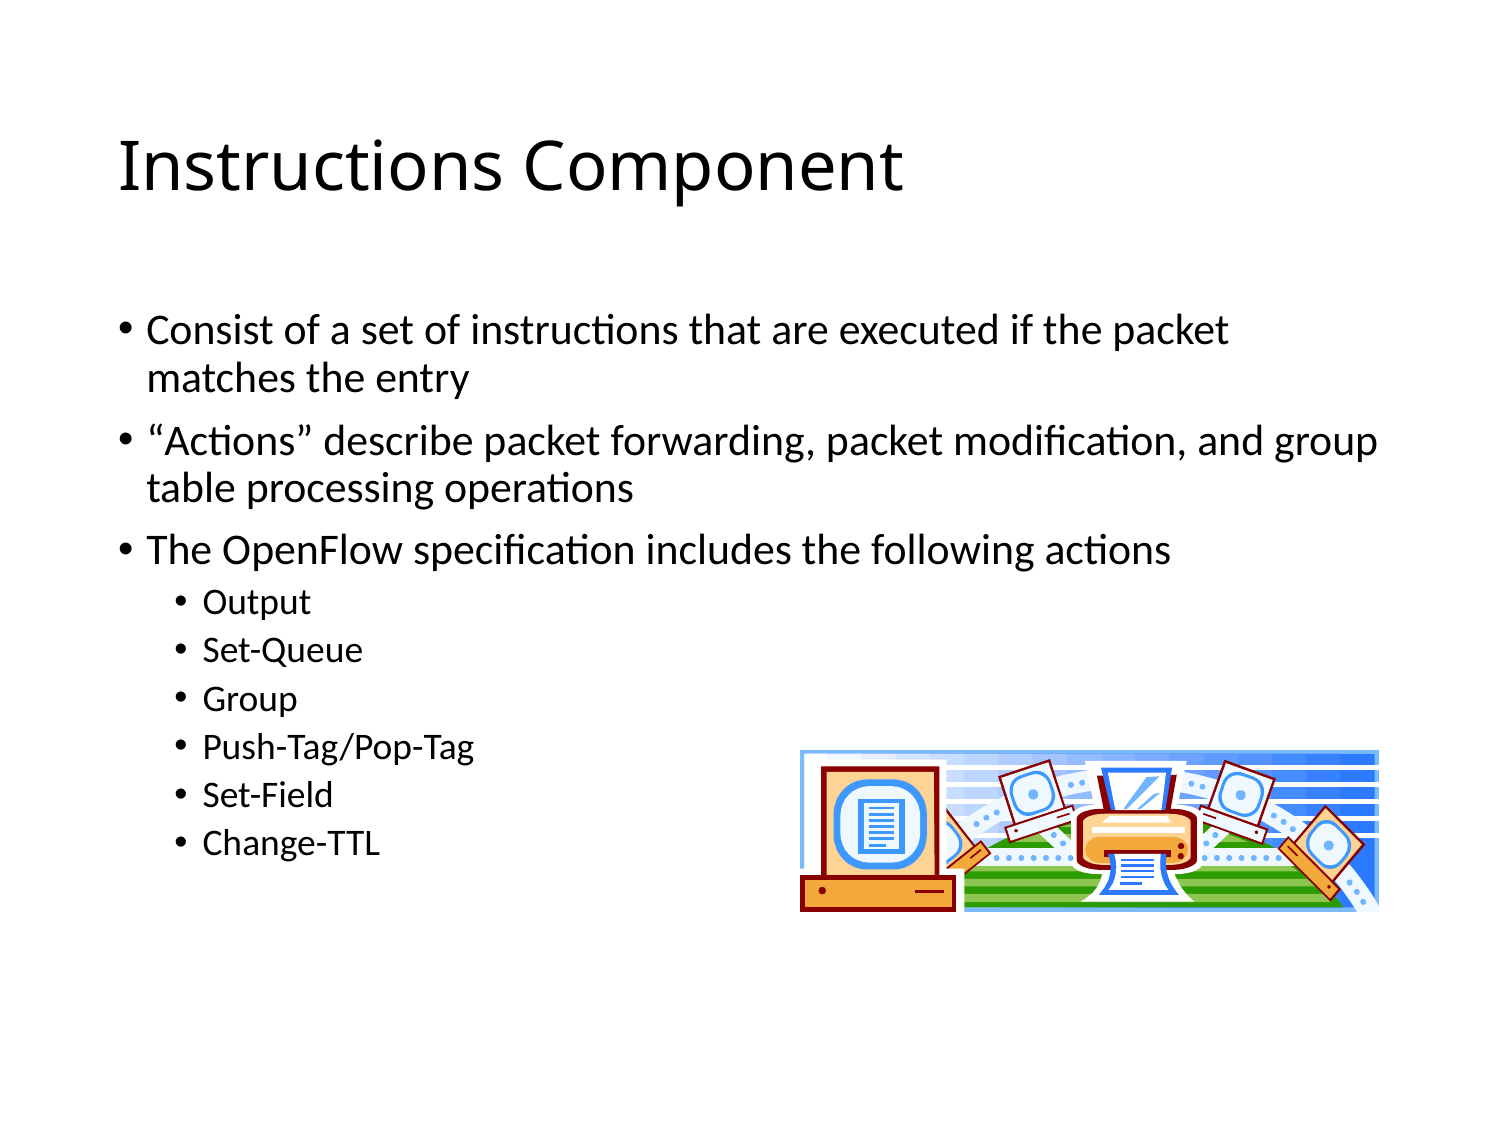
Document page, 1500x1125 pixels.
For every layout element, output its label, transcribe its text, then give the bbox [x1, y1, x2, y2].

picture [799, 749, 1380, 912]
list Consist of a set of instructions that are executed if the packet matches the entry “Actions” describe packet forwarding, packet modification, and group table processing operations The OpenFlow specification includes the following actions Output Set-Queue Group Push-Tag/Pop-Tag Set-Field Change-TTL [103, 299, 1397, 1014]
title Instructions Component [103, 59, 1397, 278]
